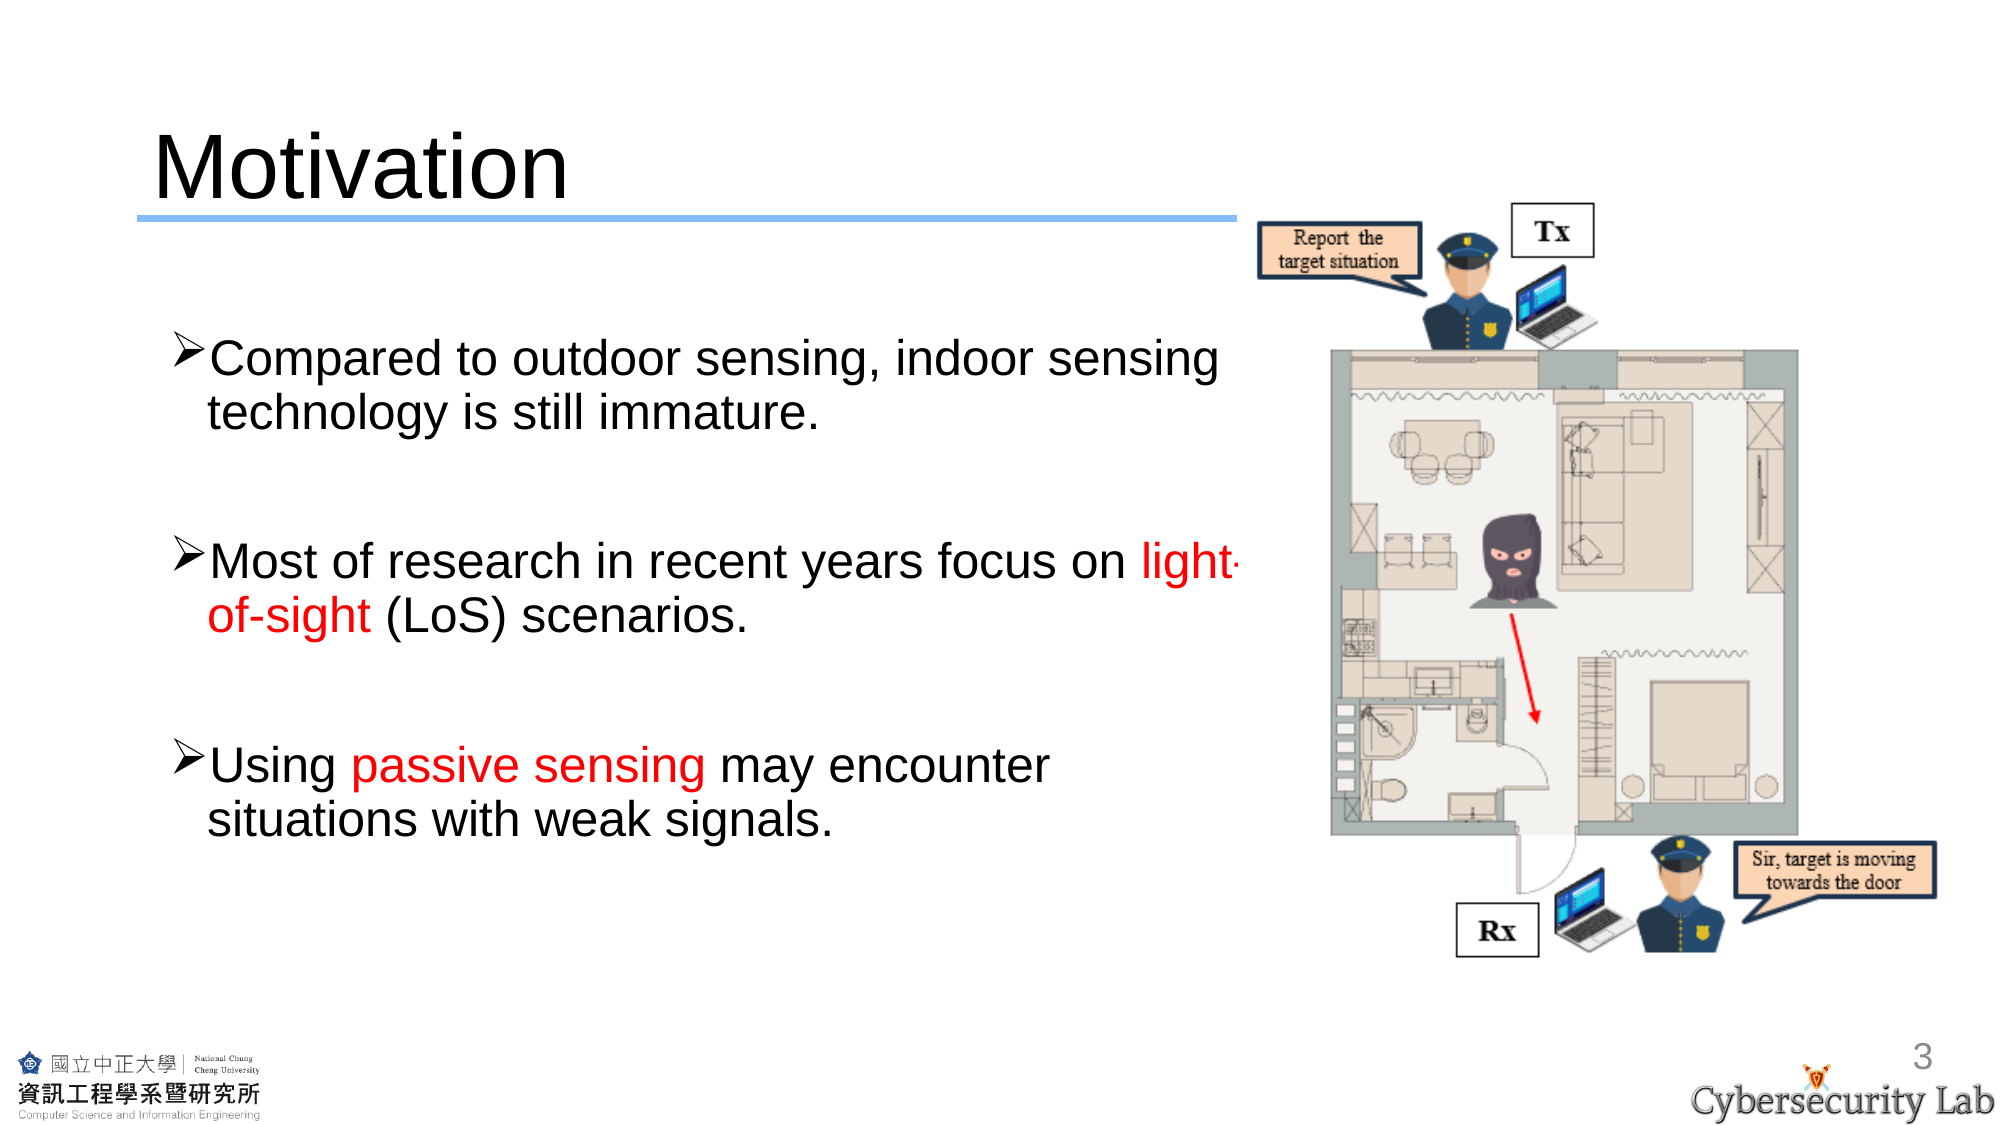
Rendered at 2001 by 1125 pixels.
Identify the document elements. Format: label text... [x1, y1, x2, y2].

picture [3, 1043, 272, 1125]
picture [1685, 1063, 2000, 1125]
title Motivation [137, 59, 1863, 278]
picture [1238, 179, 1965, 987]
slide_number 3 [1469, 1013, 1949, 1096]
list Compared to outdoor sensing, indoor sensing technology is still immature. Most of research in recent years focus on light-of-sight (LoS) scenarios. Using passive sensing may encounter situations with weak signals. [154, 324, 1274, 1105]
